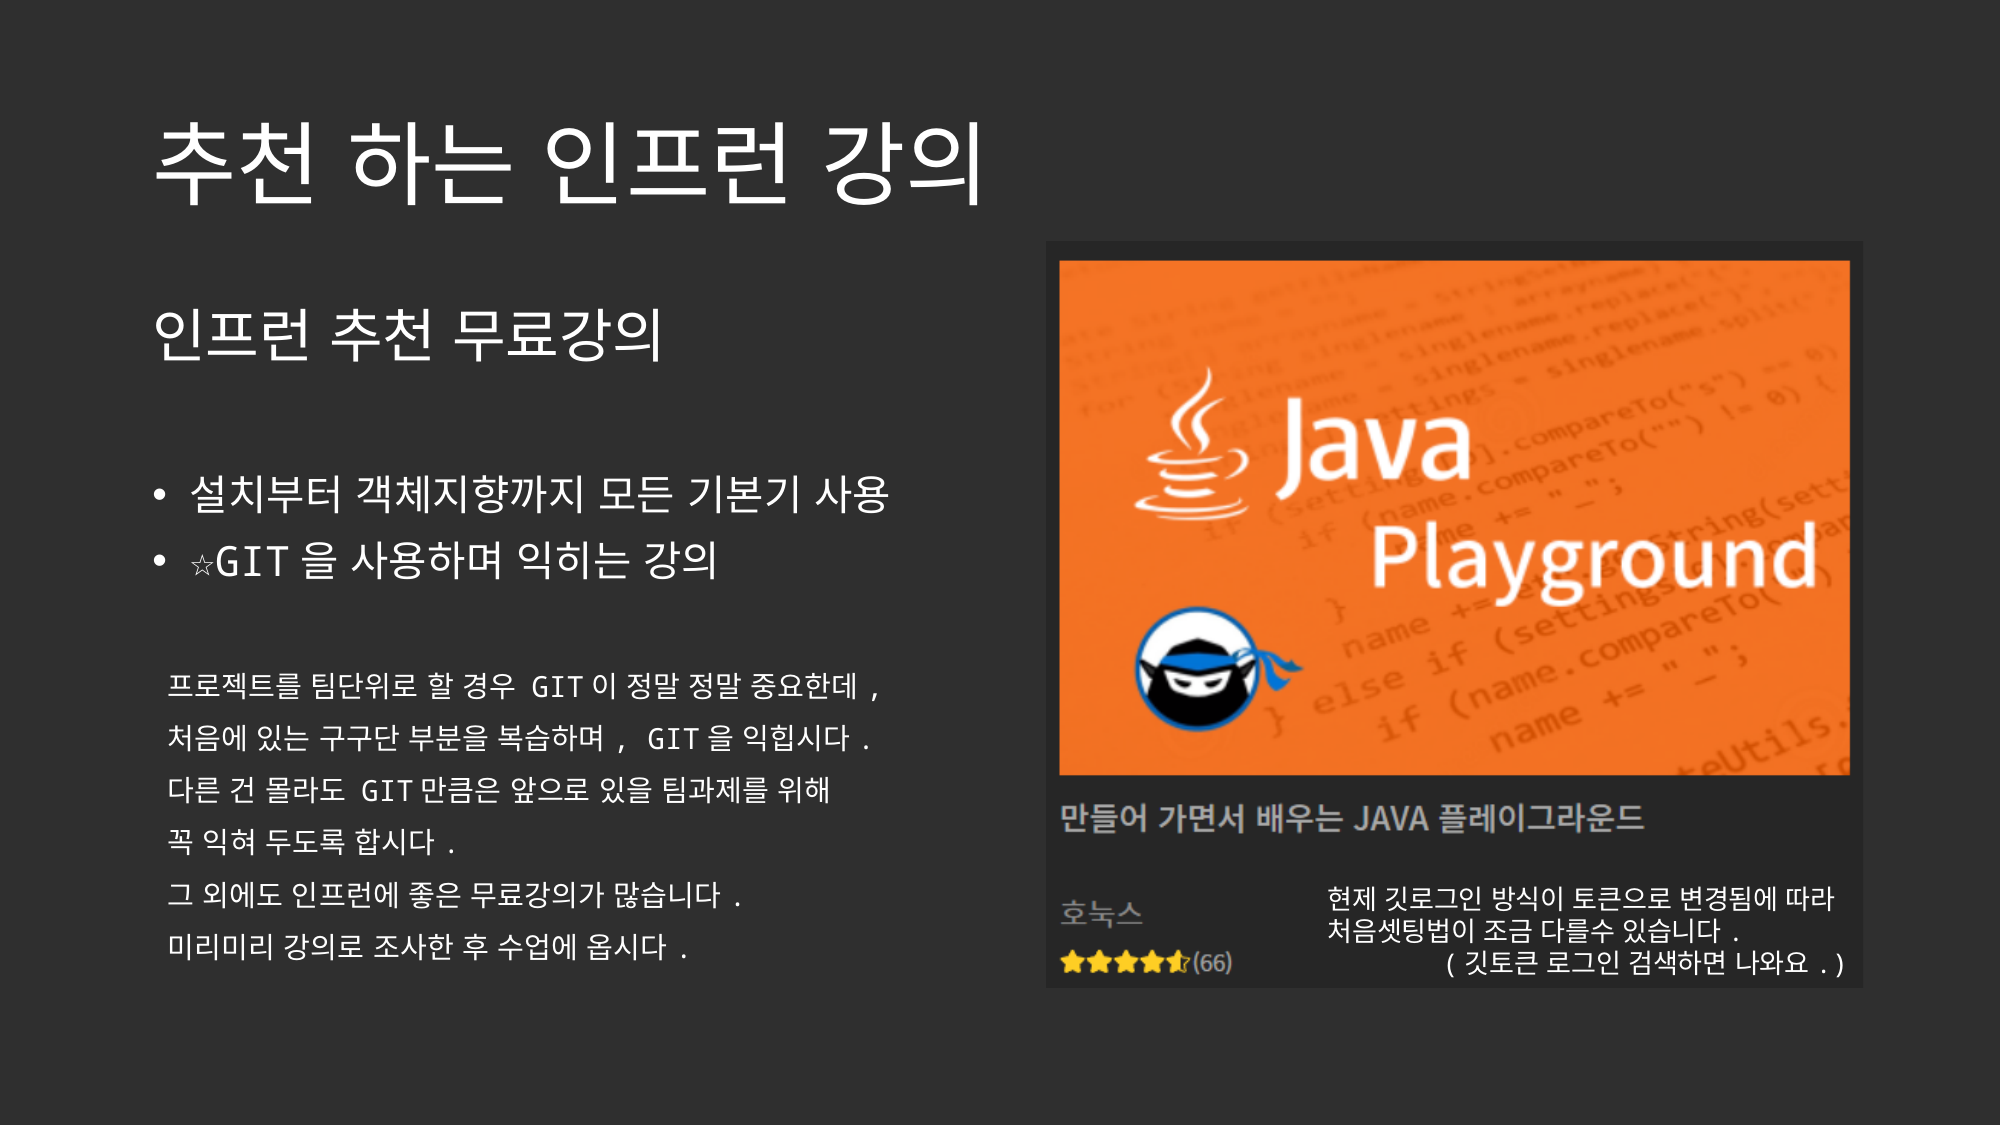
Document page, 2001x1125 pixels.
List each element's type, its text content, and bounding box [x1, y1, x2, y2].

picture [1046, 241, 1864, 988]
title 추천 하는 인프런 강의 [137, 59, 1863, 278]
list 인프런 추천 무료강의 설치부터 객체지향까지 모든 기본기 사용 ☆GIT을 사용하며 익히는 강의 프로젝트를 팀단위로 할 경우 GIT이 정말 정말 중요한데, 처음에 있는 구구단 부분을 복습하며, GIT을 익힙시다. 다른 건 몰라도 GIT만큼은 앞으로 있을 팀과제를 위해 꼭 익혀 두도록 합시다. 그 외에도 인프런에 좋은 무료강의가 많습니다. 미리미리 강의로 조사한 후 수업에 옵시다. [137, 299, 1863, 1014]
